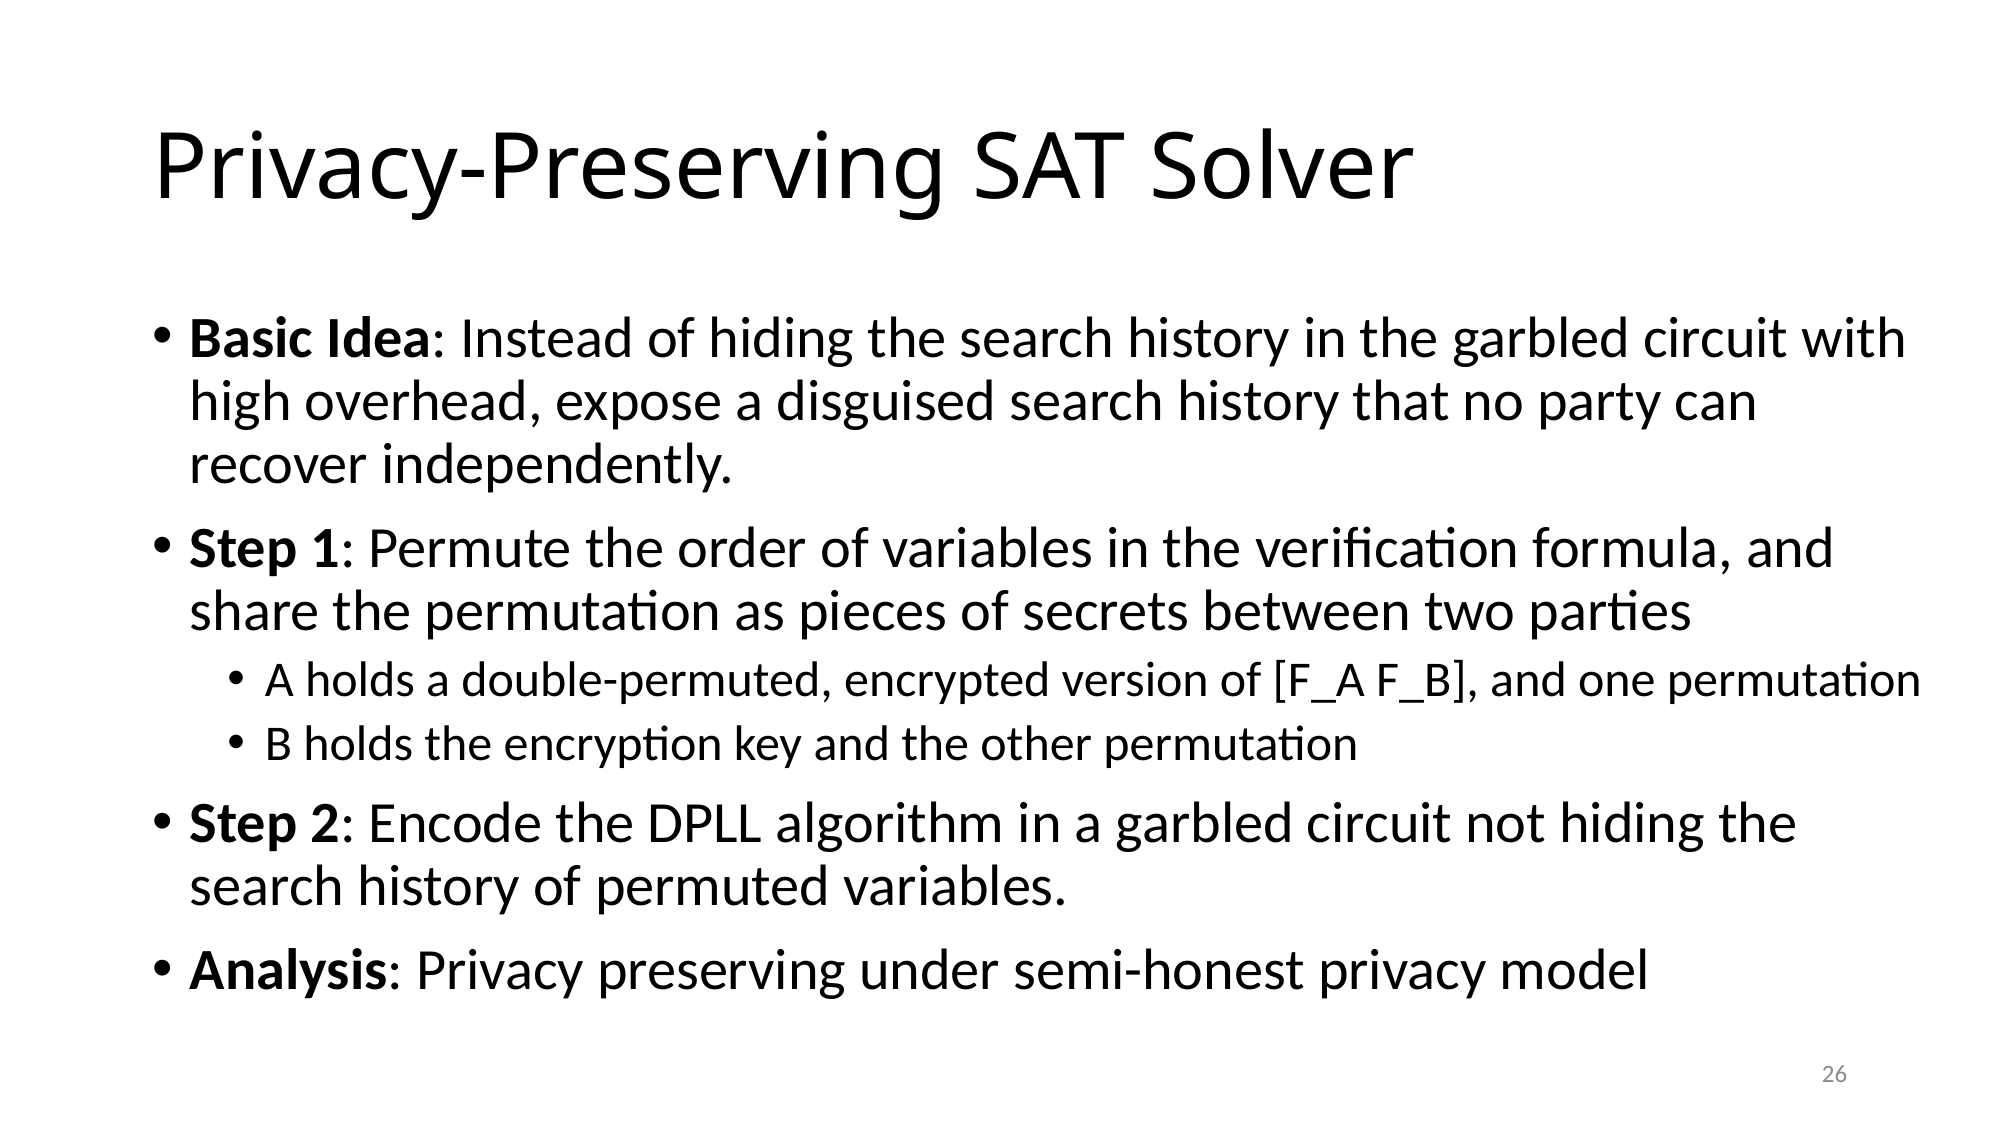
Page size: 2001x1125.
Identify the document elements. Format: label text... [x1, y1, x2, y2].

slide_number 26 [1412, 1042, 1863, 1103]
list Basic Idea: Instead of hiding the search history in the garbled circuit with high overhead, expose a disguised search history that no party can recover independently. Step 1: Permute the order of variables in the verification formula, and share the permutation as pieces of secrets between two parties A holds a double-permuted, encrypted version of [F_A F_B], and one permutation B holds the encryption key and the other permutation Step 2: Encode the DPLL algorithm in a garbled circuit not hiding the search history of permuted variables. Analysis: Privacy preserving under semi-honest privacy model [137, 299, 1947, 1014]
title Privacy-Preserving SAT Solver [137, 59, 1863, 278]
